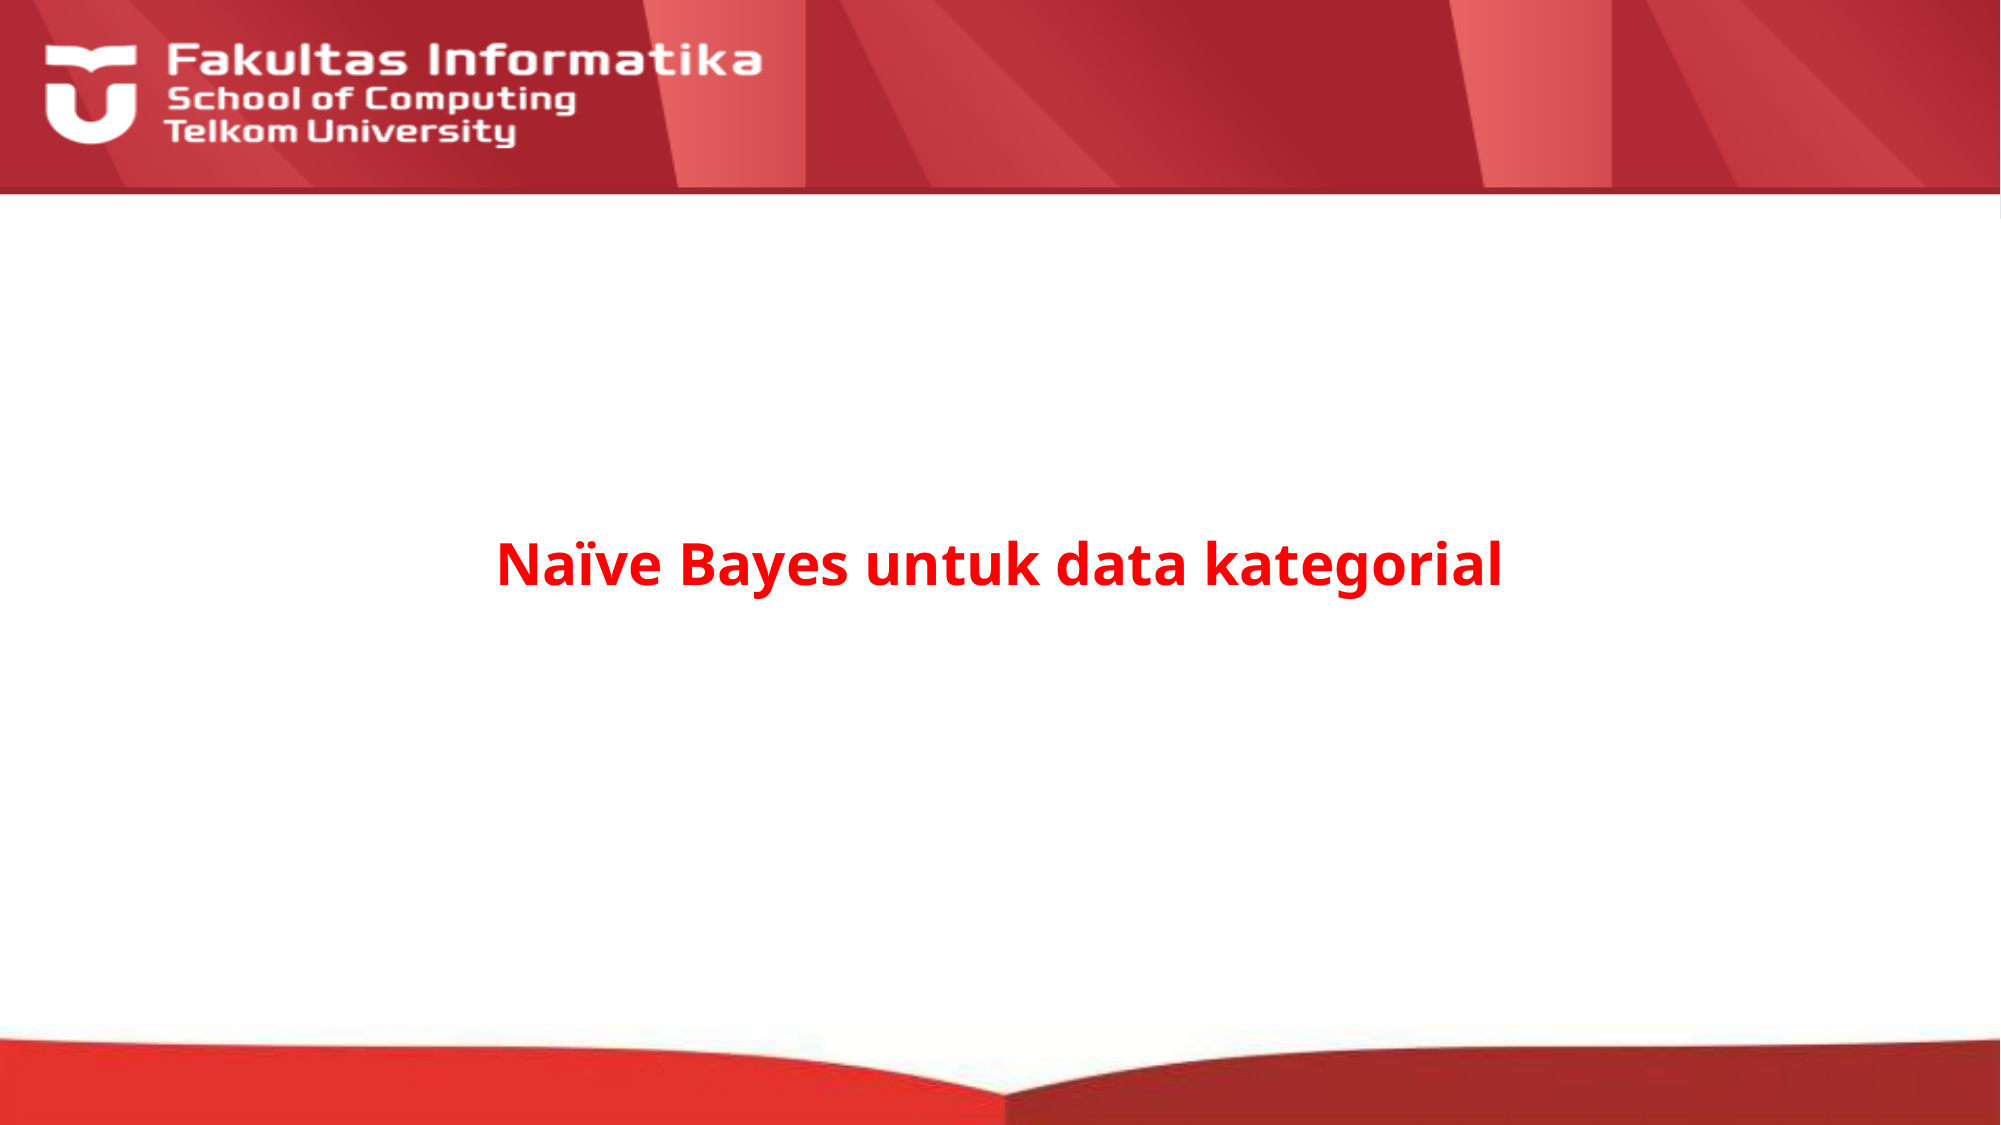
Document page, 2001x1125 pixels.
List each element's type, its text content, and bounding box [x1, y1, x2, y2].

title Naïve Bayes untuk data kategorial [89, 461, 1911, 664]
picture [0, 0, 2001, 1125]
